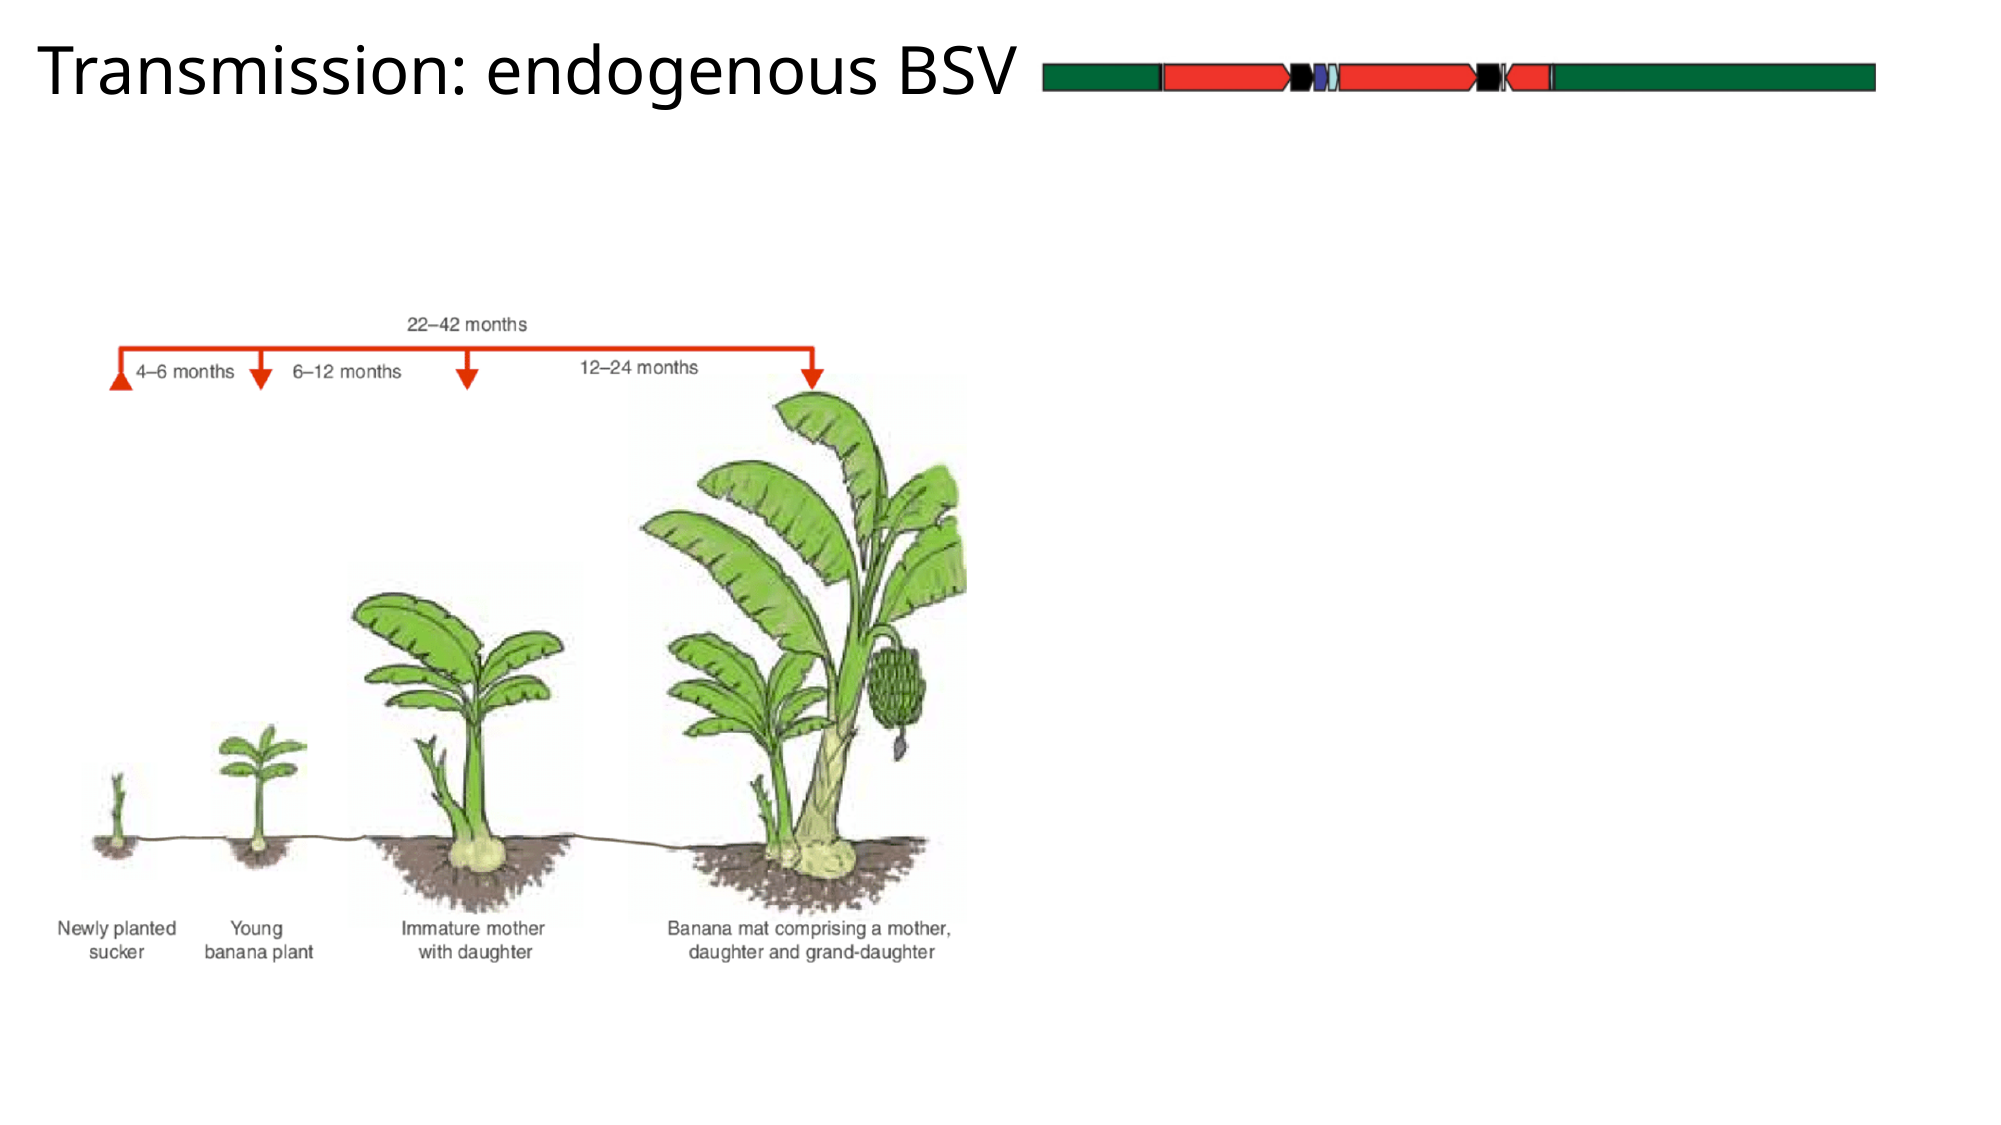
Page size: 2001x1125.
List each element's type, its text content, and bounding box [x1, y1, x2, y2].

picture [1028, 56, 1905, 110]
picture [0, 287, 968, 1000]
text_box Transmission: endogenous BSV [22, 20, 1068, 115]
